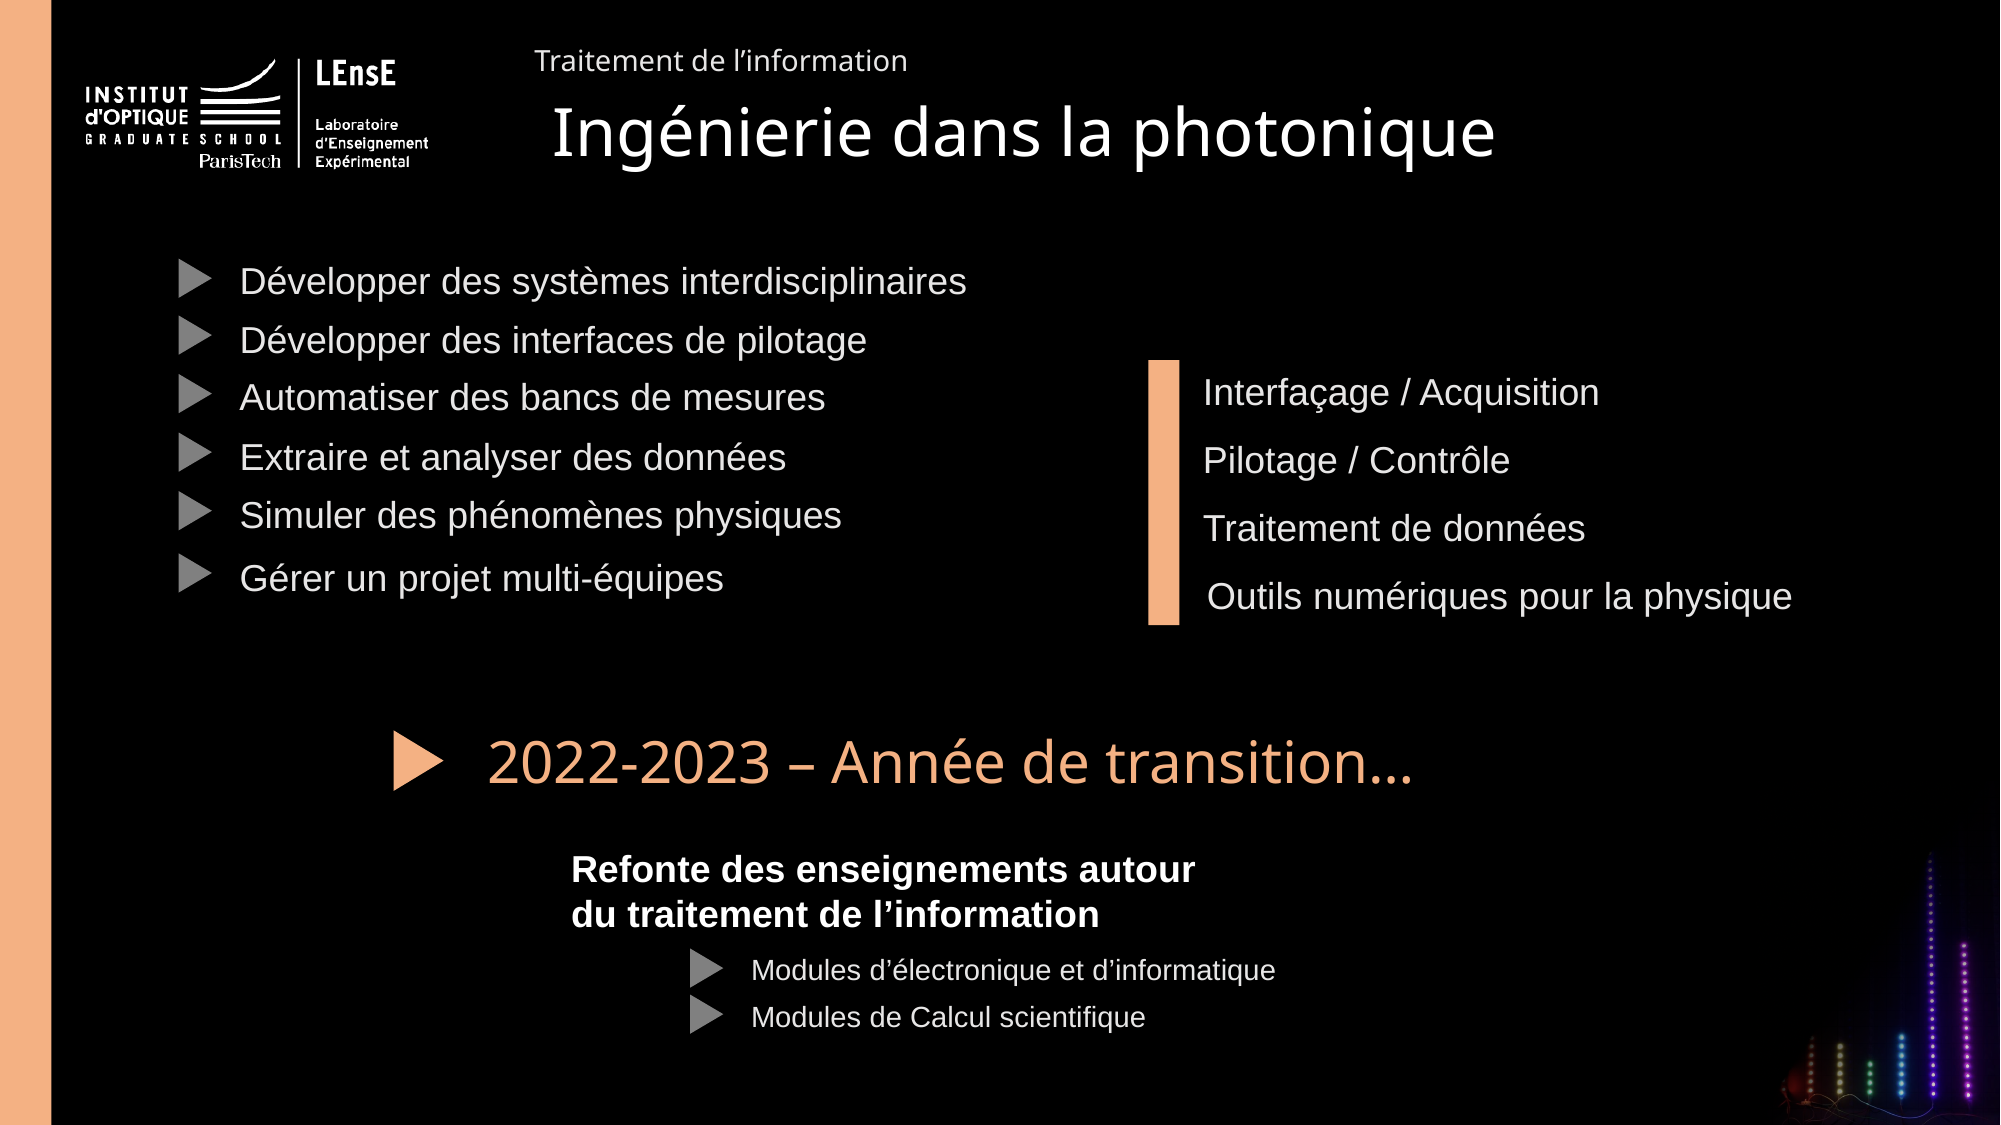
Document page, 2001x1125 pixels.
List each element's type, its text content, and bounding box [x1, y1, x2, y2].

text_box Modules de Calcul scientifique [736, 991, 1331, 1041]
text_box Extraire et analyser des données [224, 425, 1088, 484]
picture [1756, 781, 2000, 1125]
text_box [177, 256, 214, 300]
text_box [689, 992, 726, 1036]
text_box [177, 430, 214, 474]
text_box Interfaçage / Acquisition [1188, 360, 1783, 421]
text_box [177, 372, 214, 416]
text_box Ingénierie dans la photonique [538, 82, 1514, 178]
text_box Refonte des enseignements autour du traitement de l’information [556, 837, 1557, 942]
text_box Outils numériques pour la physique [1192, 564, 1920, 625]
text_box Gérer un projet multi-équipes [224, 546, 1088, 607]
text_box [177, 313, 214, 357]
text_box Développer des interfaces de pilotage [224, 308, 1088, 369]
text_box [1147, 359, 1180, 626]
text_box [177, 551, 214, 595]
text_box Automatiser des bancs de mesures [224, 369, 926, 425]
text_box [392, 728, 446, 793]
text_box Traitement de données [1188, 496, 1783, 557]
text_box [689, 946, 726, 990]
text_box Traitement de l’information [519, 34, 924, 85]
text_box Développer des systèmes interdisciplinaires [224, 250, 1088, 308]
text_box Modules d’électronique et d’informatique [736, 943, 1331, 991]
text_box Pilotage / Contrôle [1188, 428, 1783, 489]
text_box [0, 0, 52, 1125]
picture [51, 23, 463, 192]
text_box [177, 489, 214, 533]
text_box Simuler des phénomènes physiques [224, 484, 1088, 544]
text_box 2022-2023 – Année de transition… [472, 718, 1557, 803]
